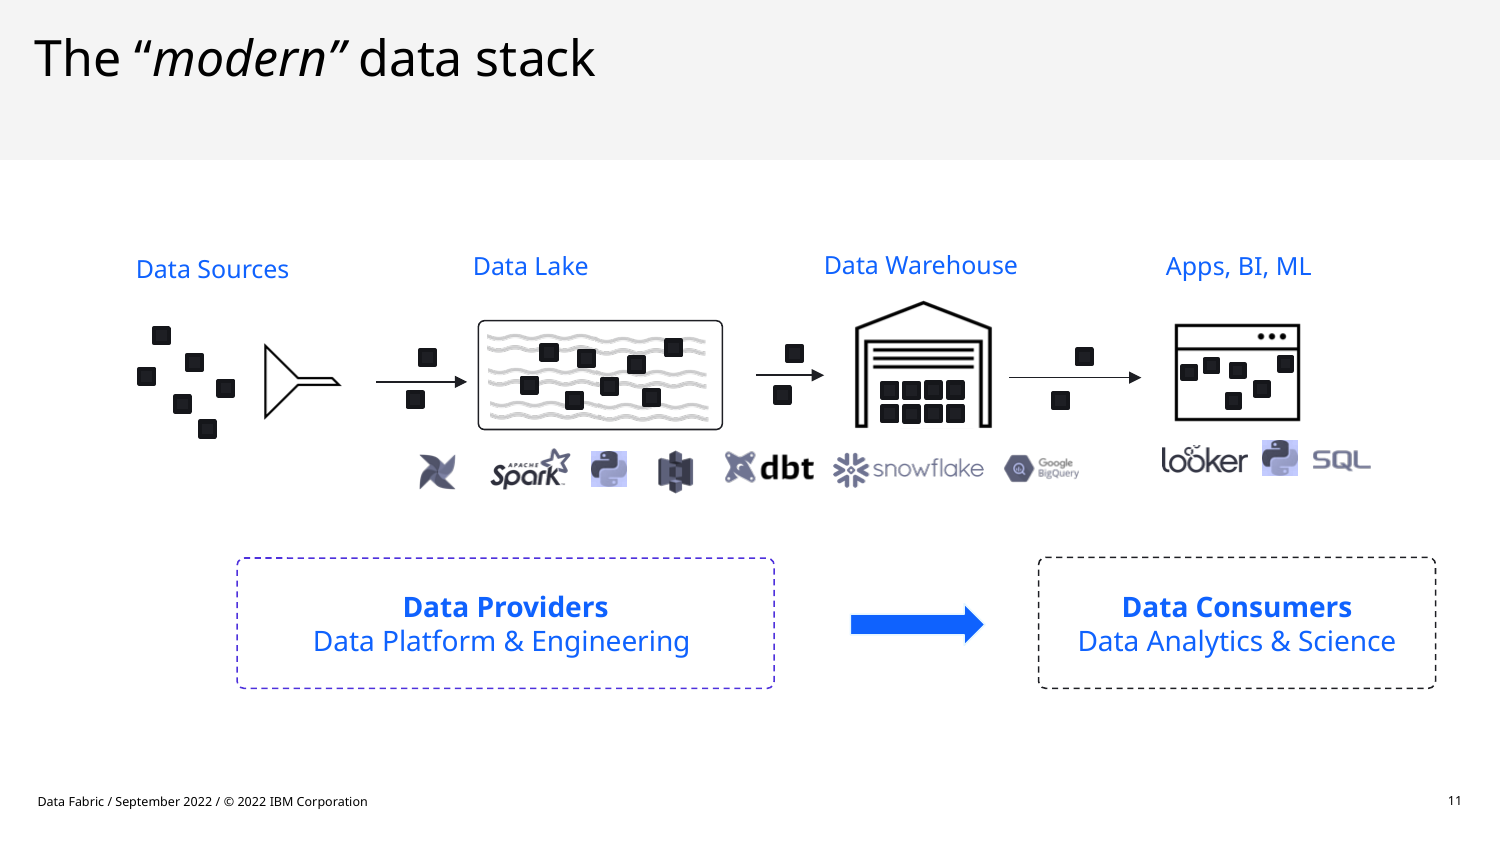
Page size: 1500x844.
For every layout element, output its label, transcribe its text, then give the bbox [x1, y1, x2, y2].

text_box Data Warehouse [808, 242, 1041, 288]
text_box [1053, 393, 1069, 409]
text_box Data Lake [457, 243, 615, 289]
picture [591, 451, 627, 487]
picture [419, 454, 456, 491]
text_box [774, 387, 790, 403]
text_box [218, 380, 234, 396]
text_box [407, 392, 423, 407]
slide_number 11 [1162, 787, 1463, 815]
text_box Apps, BI, ML [1150, 242, 1395, 288]
text_box [186, 354, 202, 370]
text_box Data Consumers Data Analytics & Science [1038, 557, 1436, 689]
picture [490, 447, 571, 490]
text_box [199, 421, 215, 437]
picture [837, 282, 1010, 445]
text_box [850, 603, 985, 646]
text_box [139, 368, 155, 384]
text_box [1076, 349, 1092, 365]
text_box [174, 396, 190, 412]
text_box [786, 345, 802, 361]
footer Data Fabric / September 2022 / © 2022 IBM Corporation [37, 787, 713, 815]
picture [248, 326, 358, 437]
text_box [419, 350, 435, 366]
text_box [478, 320, 723, 430]
text_box [153, 328, 169, 344]
text_box Data Providers Data Platform & Engineering [237, 558, 775, 689]
picture [1162, 297, 1372, 491]
picture [486, 331, 718, 432]
text_box Data Sources [120, 245, 331, 291]
picture [645, 433, 984, 502]
picture [992, 447, 1091, 490]
title The “modern” data stack90% of [0, 0, 1500, 160]
